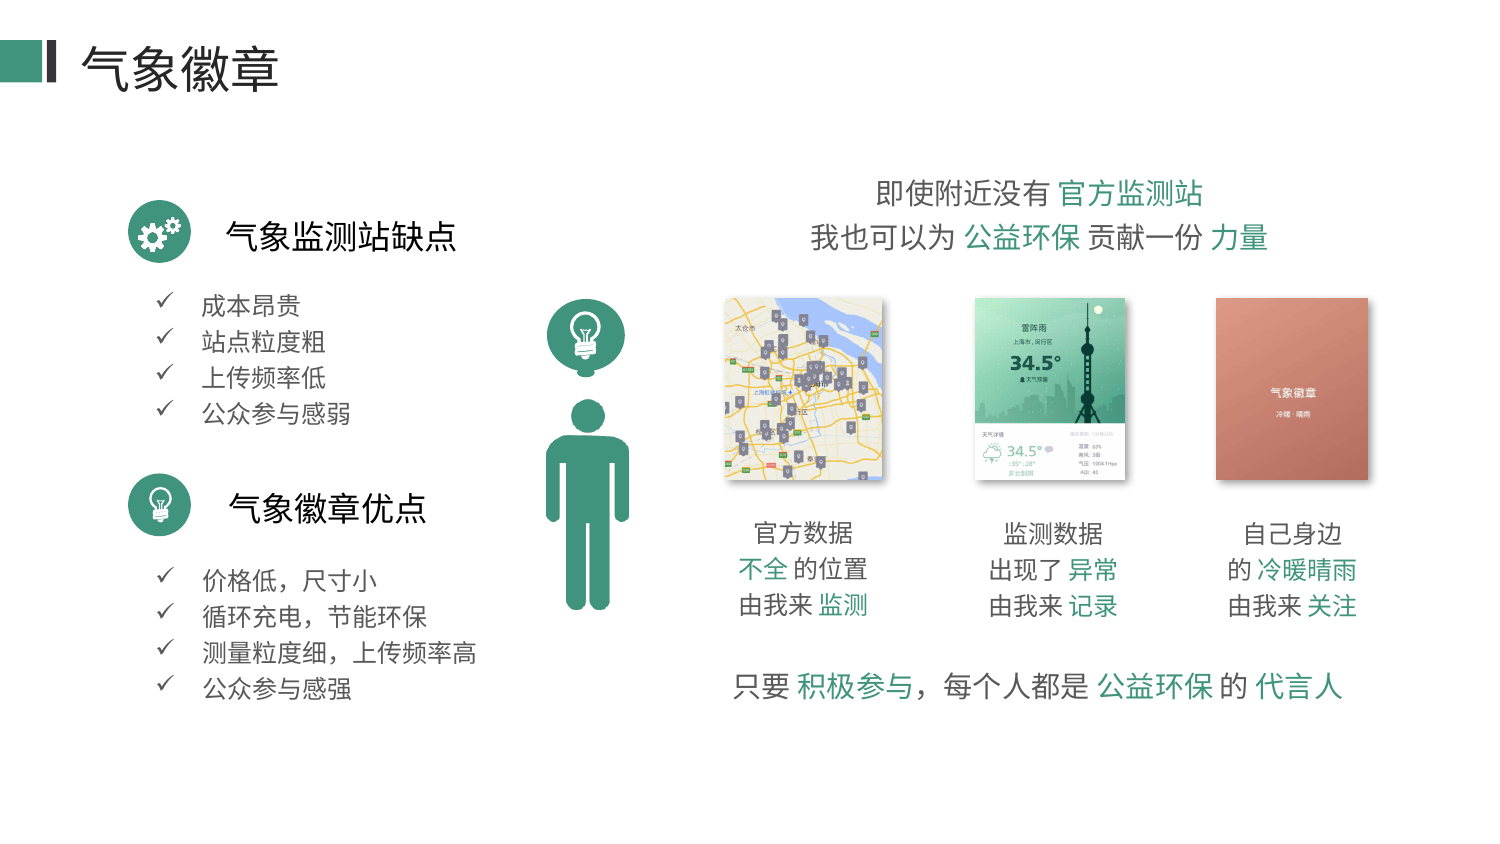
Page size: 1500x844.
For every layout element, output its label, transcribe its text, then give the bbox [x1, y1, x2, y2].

text_box 气象徽章 [69, 32, 410, 104]
picture [1215, 298, 1368, 480]
text_box 即使附近没有 官方监测站 我也可以为 公益环保 贡献一份 力量 [796, 167, 1284, 262]
text_box [149, 486, 172, 523]
text_box 监测数据 出现了 异常 由我来 记录 [973, 505, 1134, 628]
text_box [546, 298, 625, 378]
text_box 气象监测站缺点 [210, 208, 473, 264]
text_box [0, 39, 57, 83]
text_box [128, 473, 191, 537]
picture [137, 217, 181, 252]
text_box 成本昂贵 站点粒度粗 上传频率低 公众参与感弱 [139, 277, 367, 436]
text_box 价格低，尺寸小 循环充电，节能环保 测量粒度细，上传频率高 公众参与感强 [140, 552, 493, 711]
picture [545, 399, 630, 610]
text_box 自己身边 的 冷暖晴雨 由我来 关注 [1212, 505, 1373, 628]
text_box 官方数据 不全 的位置 由我来 监测 [723, 504, 884, 628]
text_box 只要 积极参与，每个人都是 公益环保 的 代言人 [717, 661, 1359, 711]
picture [975, 298, 1126, 480]
text_box [570, 311, 601, 360]
text_box 气象徽章优点 [213, 480, 443, 536]
picture [725, 298, 882, 480]
text_box [128, 200, 191, 250]
